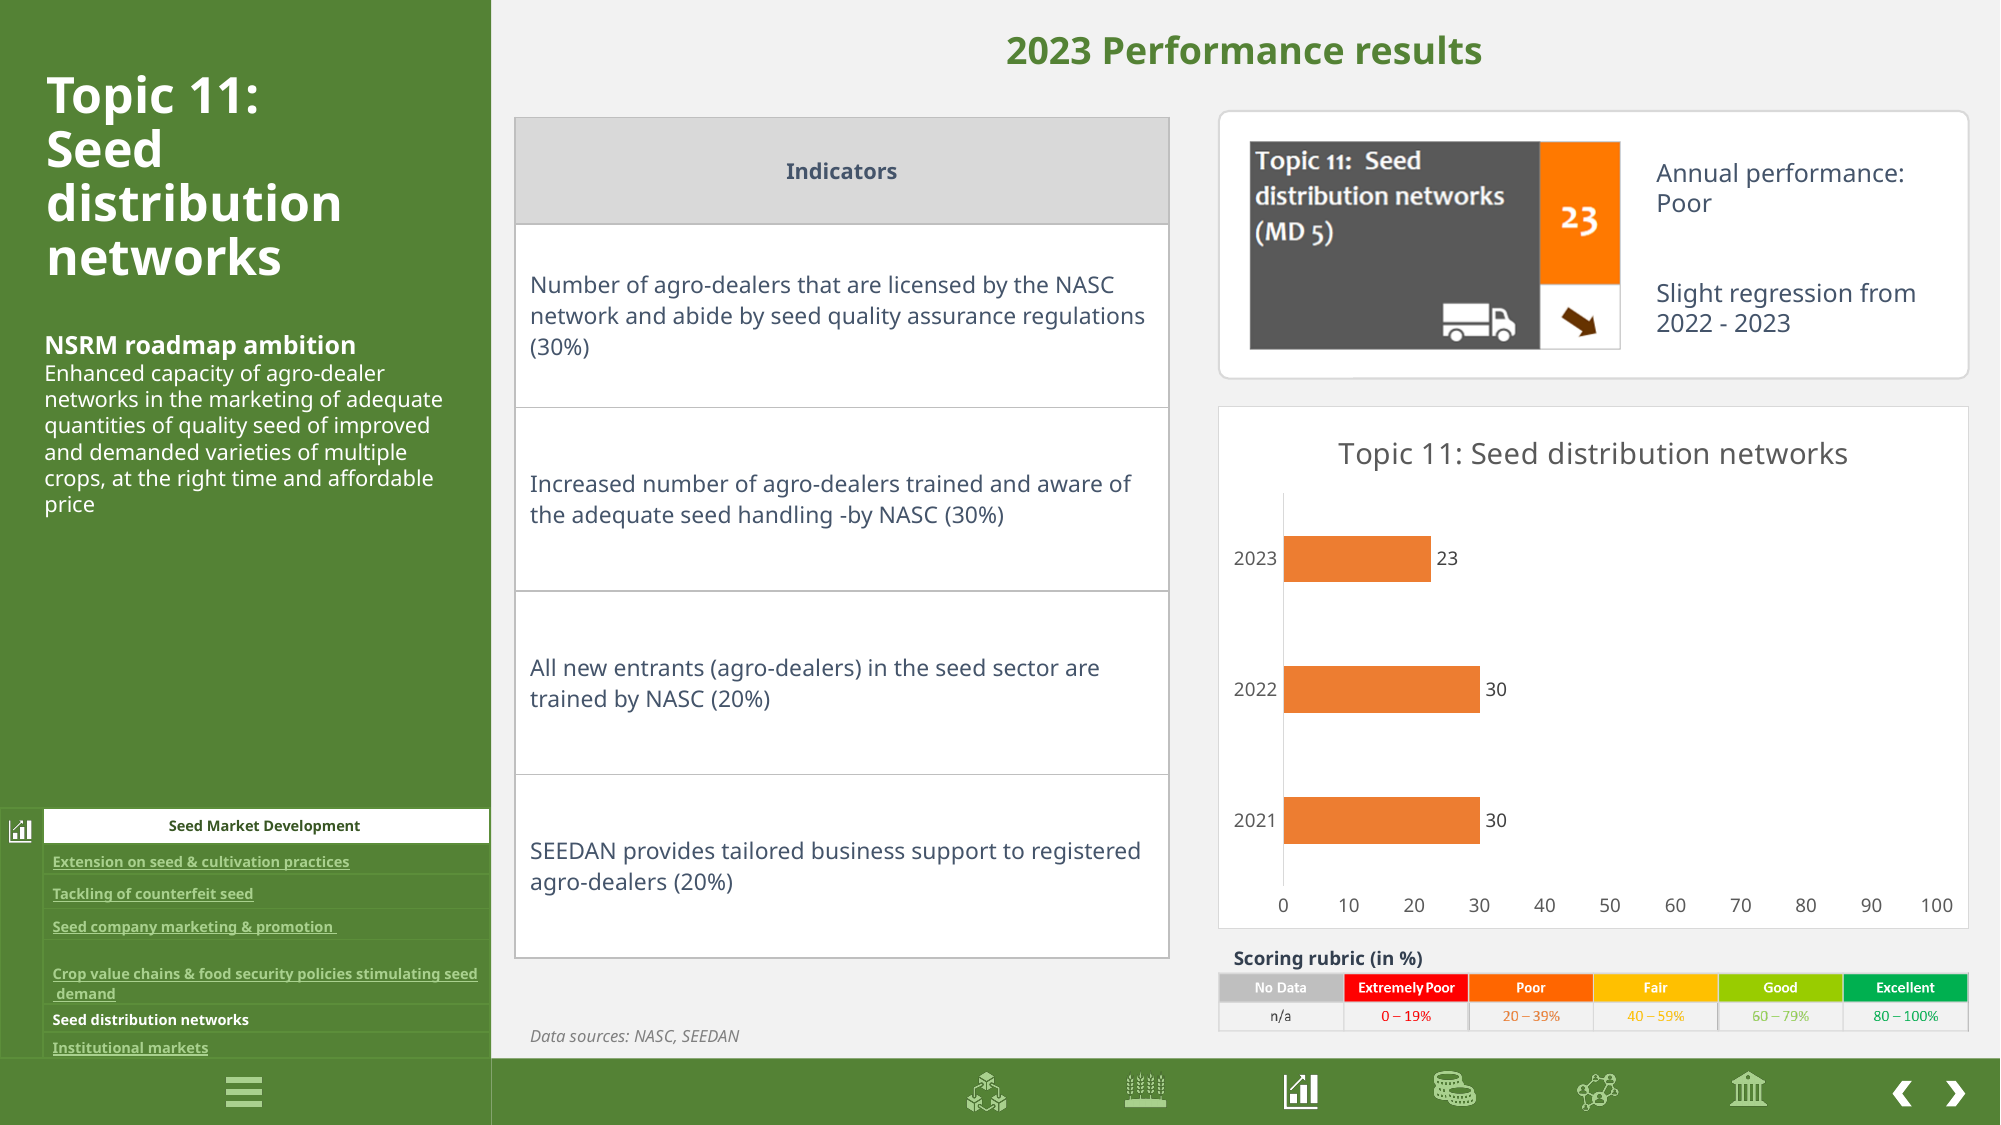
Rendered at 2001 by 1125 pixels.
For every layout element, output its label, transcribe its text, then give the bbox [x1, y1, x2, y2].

text_box [1943, 1079, 1967, 1108]
text_box 2023 Performance results [490, 19, 1999, 80]
text_box Data sources: NASC, SEEDAN [515, 1018, 829, 1054]
text_box Scoring rubric (in %) [1218, 939, 1479, 972]
table_cell Seed company marketing & promotion [44, 909, 489, 939]
text_box NSRM roadmap ambition Enhanced capacity of agro-dealer networks in the marketing of adequate quantities of quality seed of improved and demanded varieties of multiple crops, at the right time and affordable price [29, 322, 461, 525]
table_cell Extension on seed & cultivation practices [44, 845, 489, 873]
picture [4, 816, 36, 847]
table_cell Tackling of counterfeit seed [44, 875, 489, 908]
picture [963, 1068, 1010, 1116]
picture [1122, 1065, 1169, 1112]
picture [1277, 1068, 1324, 1116]
table_cell Institutional markets [44, 1033, 489, 1057]
picture [1574, 1069, 1621, 1116]
picture [1218, 972, 1969, 1035]
picture [1725, 1065, 1772, 1112]
text_box Annual performance: Poor Slight regression from 2022 - 2023 [1641, 150, 1939, 345]
table_header Indicators [516, 118, 1168, 223]
text_box [1217, 109, 1970, 380]
table_cell Increased number of agro-dealers trained and aware of the adequate seed handling -by NASC (30%) [516, 408, 1168, 590]
title Topic 11: Seed distribution networks [31, 50, 473, 306]
table_cell Number of agro-dealers that are licensed by the NASC network and abide by seed quality assurance regulations (30%) [516, 225, 1168, 407]
picture [220, 1068, 268, 1116]
table_header [1, 809, 42, 1057]
table_cell Seed distribution networks [44, 1005, 489, 1031]
chart [1218, 406, 1969, 929]
table_cell SEEDAN provides tailored business support to registered agro-dealers (20%) [516, 775, 1168, 957]
picture [1430, 1065, 1478, 1112]
text_box [1891, 1079, 1914, 1108]
picture [1244, 135, 1628, 354]
table_cell All new entrants (agro-dealers) in the seed sector are trained by NASC (20%) [516, 592, 1168, 774]
table_cell Crop value chains & food security policies stimulating seed demand [44, 940, 489, 1003]
table_header Seed Market Development [44, 809, 489, 843]
